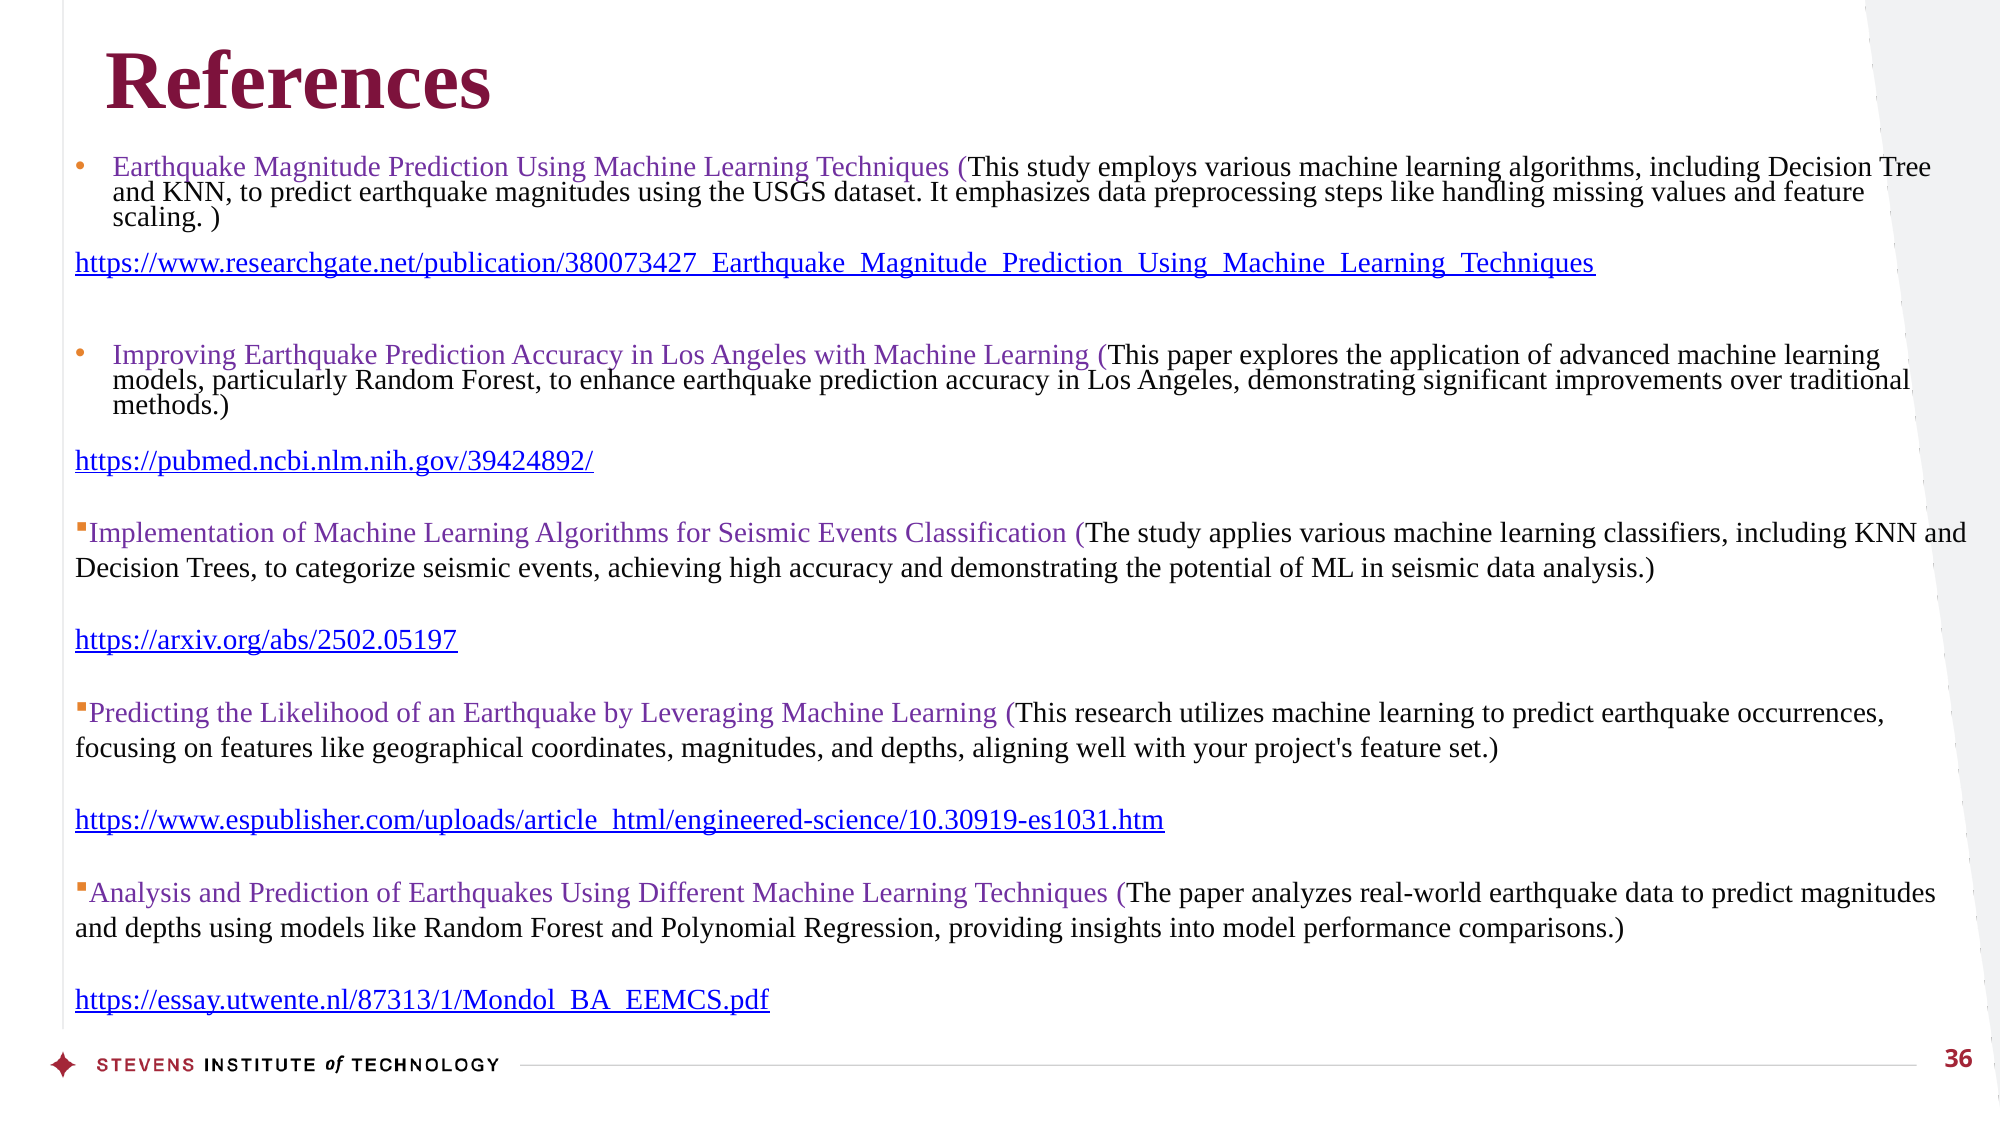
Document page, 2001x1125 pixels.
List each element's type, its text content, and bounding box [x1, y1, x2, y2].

text_box References [90, 29, 1847, 150]
slide_number 36 [1538, 1029, 1988, 1090]
list Earthquake Magnitude Prediction Using Machine Learning Techniques​ (This study employs various machine learning algorithms, including Decision Tree and KNN, to predict earthquake magnitudes using the USGS dataset. It emphasizes data preprocessing steps like handling missing values and feature scaling.​ ) https://www.researchgate.net/publication/380073427_Earthquake_Magnitude_Prediction_Using_Machine_Learning_Techniques Improving Earthquake Prediction Accuracy in Los Angeles with Machine Learning​ (This paper explores the application of advanced machine learning models, particularly Random Forest, to enhance earthquake prediction accuracy in Los Angeles, demonstrating significant improvements over traditional methods.) https://pubmed.ncbi.nlm.nih.gov/39424892/ Implementation of Machine Learning Algorithms for Seismic Events Classification (The study applies various machine learning classifiers, including KNN and Decision Trees, to categorize seismic events, achieving high accuracy and demonstrating the potential of ML in seismic data analysis.) https://arxiv.org/abs/2502.05197 Predicting the Likelihood of an Earthquake by Leveraging Machine Learning (This research utilizes machine learning to predict earthquake occurrences, focusing on features like geographical coordinates, magnitudes, and depths, aligning well with your project's feature set.) https://www.espublisher.com/uploads/article_html/engineered-science/10.30919-es1031.htm Analysis and Prediction of Earthquakes Using Different Machine Learning Techniques (The paper analyzes real-world earthquake data to predict magnitudes and depths using models like Random Forest and Polynomial Regression, providing insights into model performance comparisons.) https://essay.utwente.nl/87313/1/Mondol_BA_EEMCS.pdf [60, 149, 1989, 1059]
